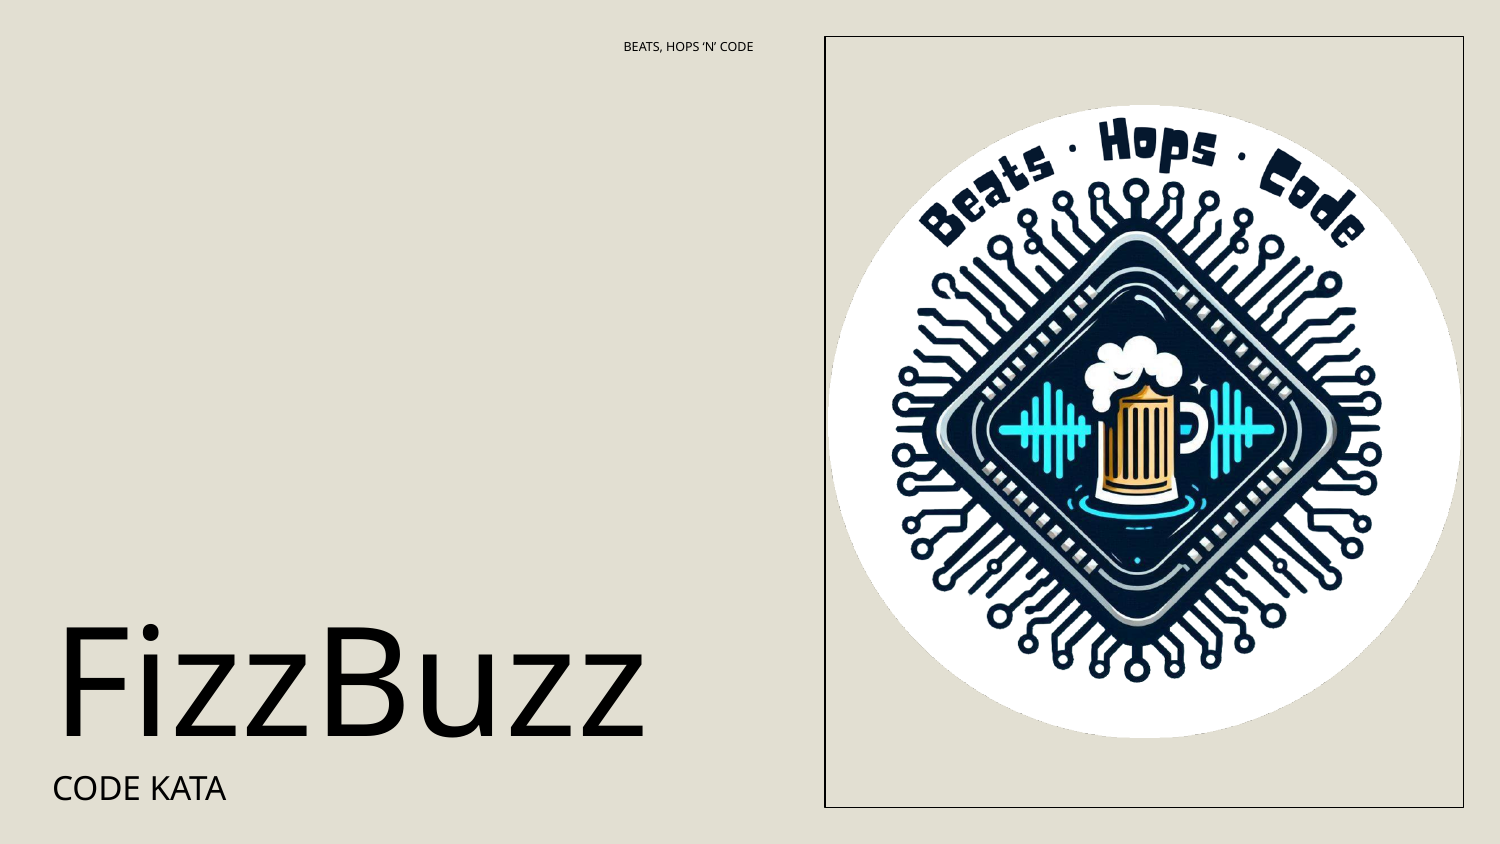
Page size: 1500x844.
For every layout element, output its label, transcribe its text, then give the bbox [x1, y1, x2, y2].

title FizzBuzz CODE KATA [37, 123, 804, 807]
title BEATS, HOPS ‘N’ CODE [498, 26, 769, 67]
picture [825, 36, 1464, 807]
